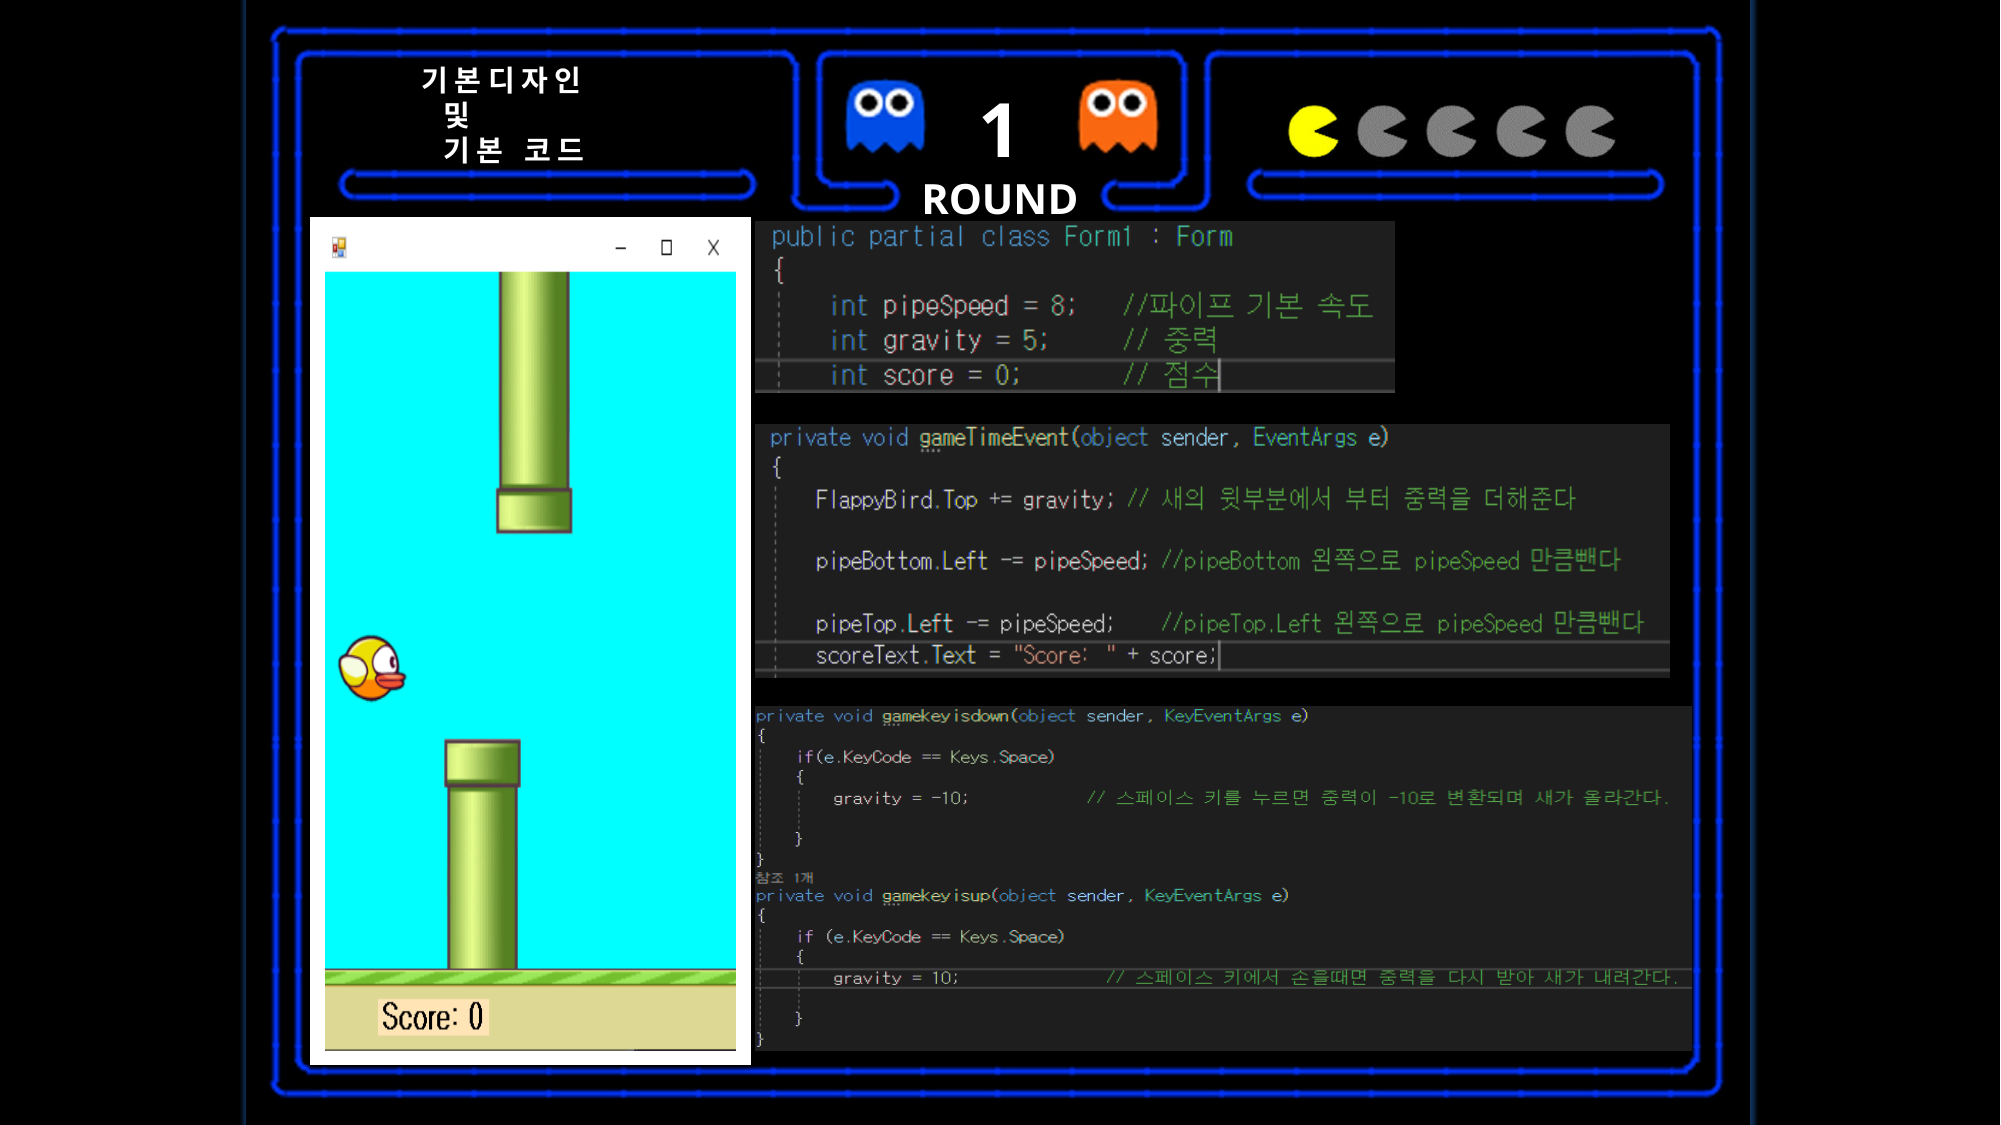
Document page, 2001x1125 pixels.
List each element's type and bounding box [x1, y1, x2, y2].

picture [246, 0, 1751, 1125]
